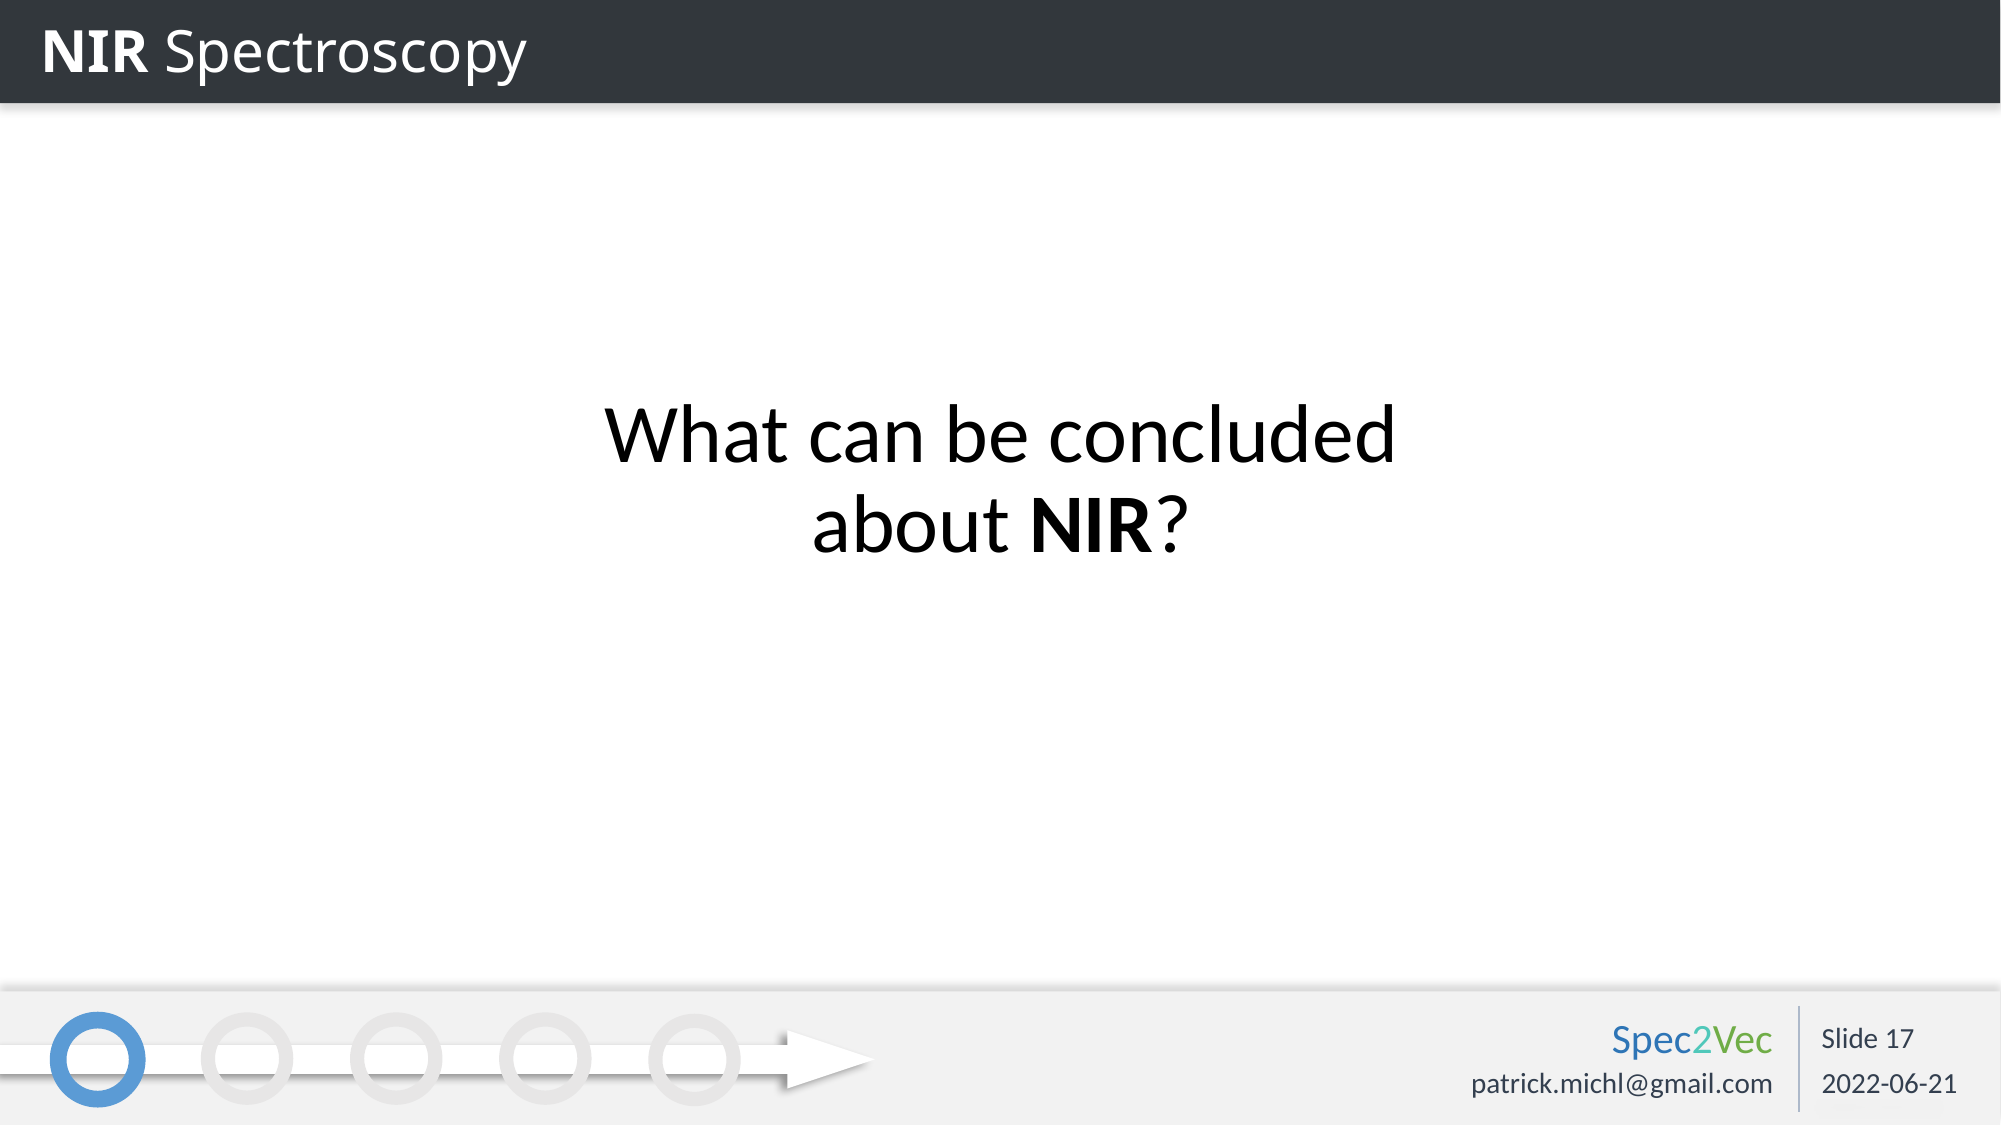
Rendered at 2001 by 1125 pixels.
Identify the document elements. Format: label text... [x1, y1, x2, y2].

text_box NIR Spectroscopy [25, 5, 1922, 102]
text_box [49, 1011, 146, 1108]
text_box What can be concluded about NIR? [25, 140, 1969, 958]
